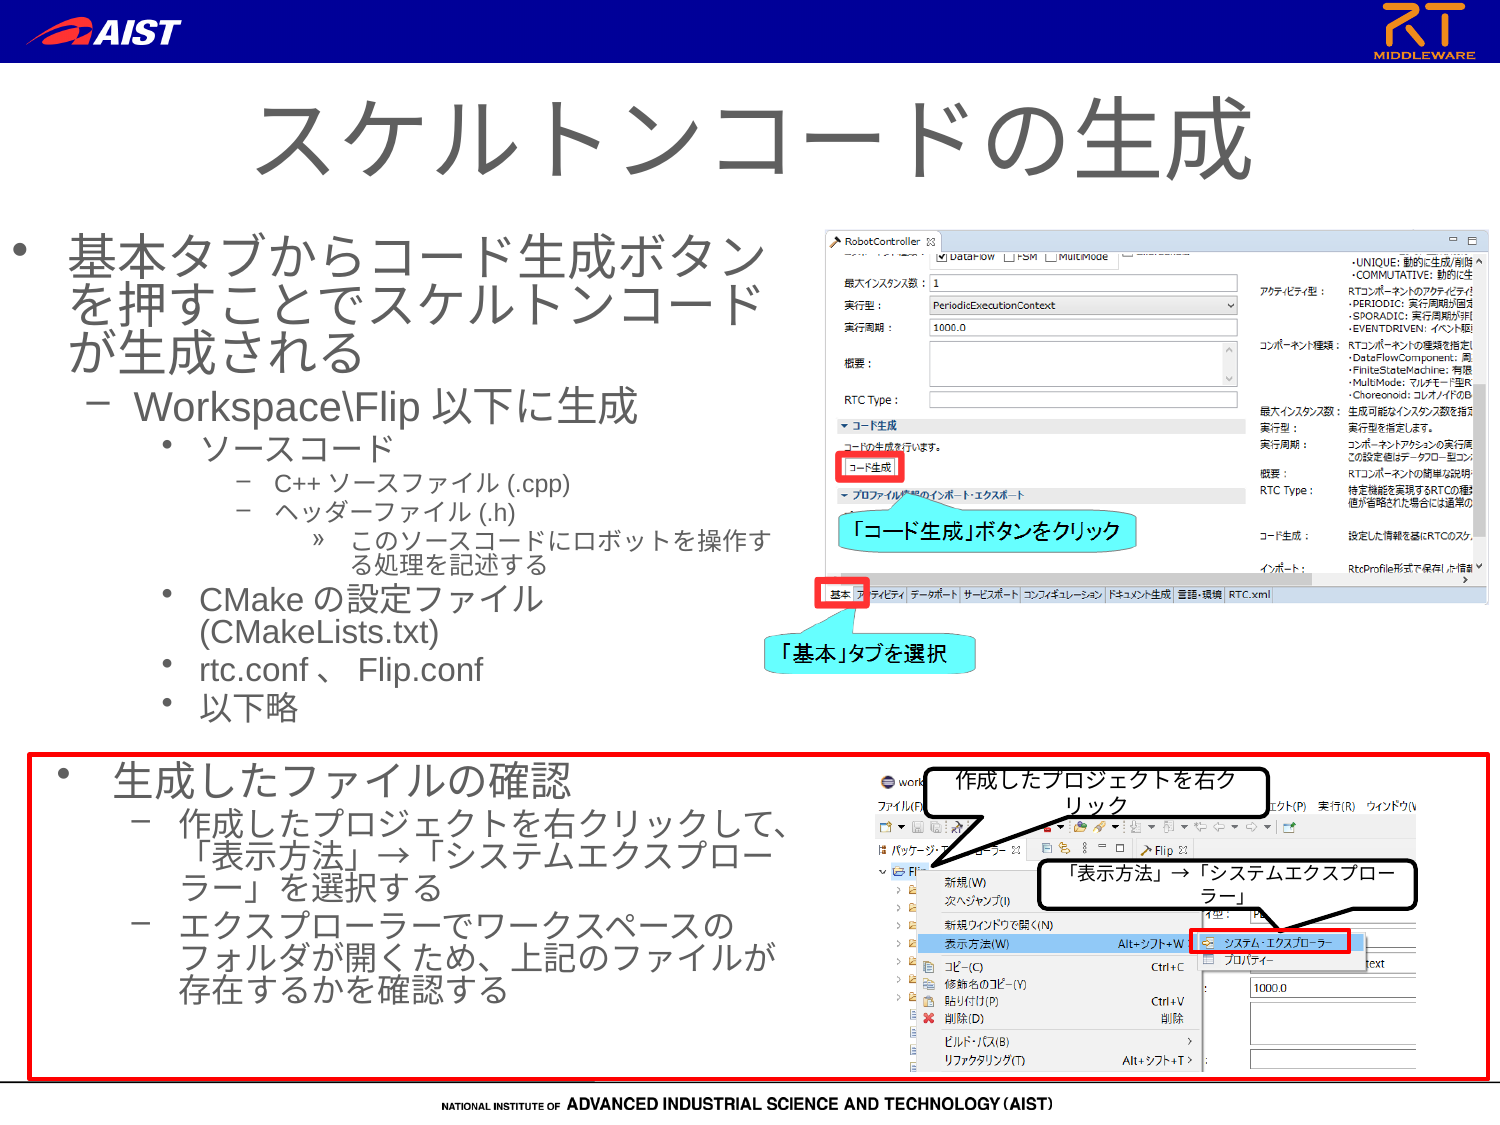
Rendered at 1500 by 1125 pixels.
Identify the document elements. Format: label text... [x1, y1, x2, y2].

picture [0, 0, 1500, 63]
picture [764, 229, 1489, 675]
text_box 作成したプロジェクトを右クリック [926, 766, 1268, 770]
text_box 基本タブからコード生成ボタンを押すことでスケルトンコードが生成される Workspace\Flip以下に生成 ソースコード C++ソースファイル(.cpp) ヘッダーファイル(.h) このソースコードにロボットを操作する処理を記述する CMakeの設定ファイル(CMakeLists.txt) rtc.conf、Flip.conf 以下略 [0, 230, 792, 792]
text_box 生成したファイルの確認 作成したプロジェクトを右クリックして、「表示方法」→「システムエクスプローラー」を選択する エクスプローラーでワークスペースのフォルダが開くため、上記のファイルが存在するかを確認する [41, 756, 804, 1125]
picture [875, 772, 1416, 1073]
title スケルトンコードの生成 [29, 66, 1474, 208]
text_box [27, 752, 1490, 1081]
picture [804, 1097, 1052, 1110]
